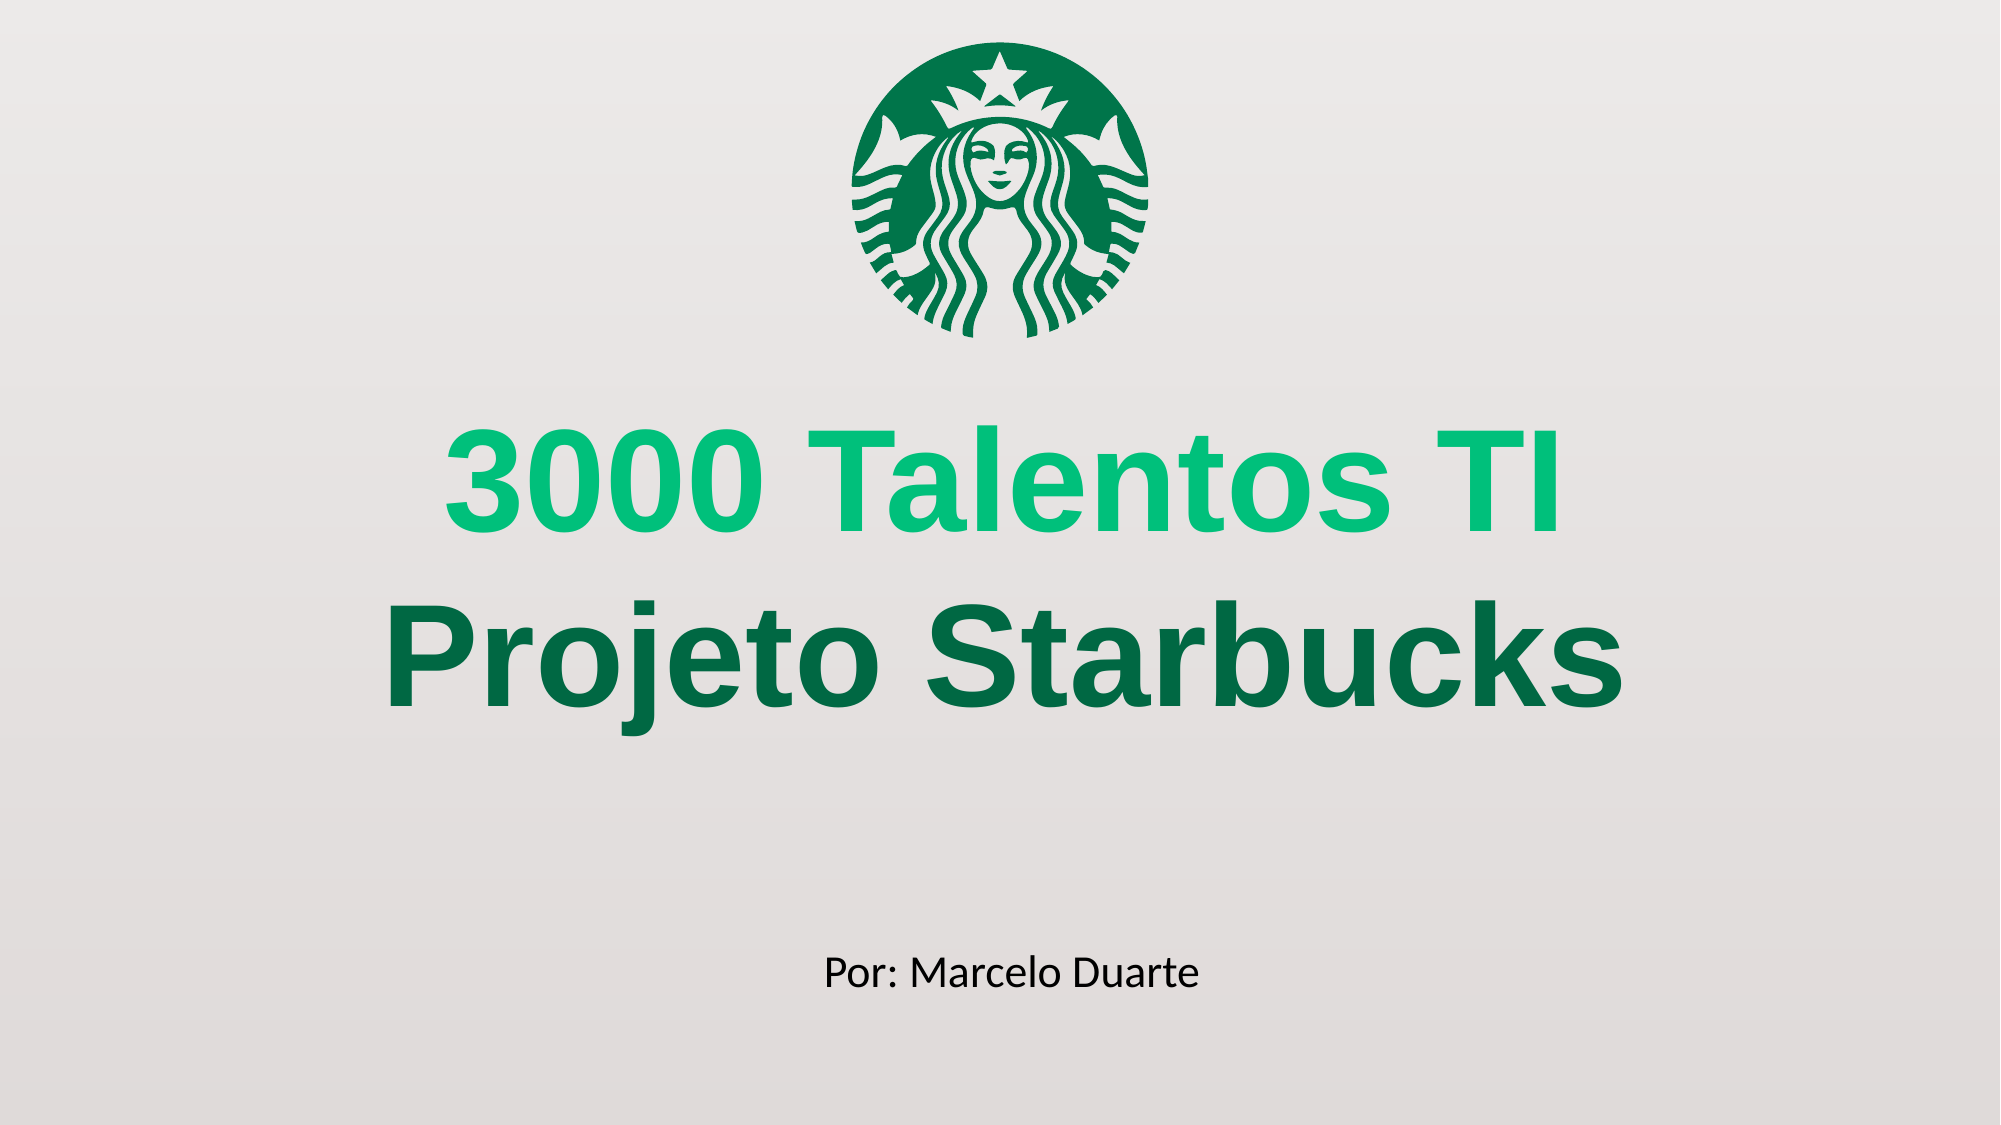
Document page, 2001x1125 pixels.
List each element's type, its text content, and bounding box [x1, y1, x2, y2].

text_box Por: Marcelo Duarte [785, 934, 1239, 1005]
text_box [851, 42, 1149, 338]
text_box 3000 Talentos TI Projeto Starbucks [289, 378, 1720, 743]
